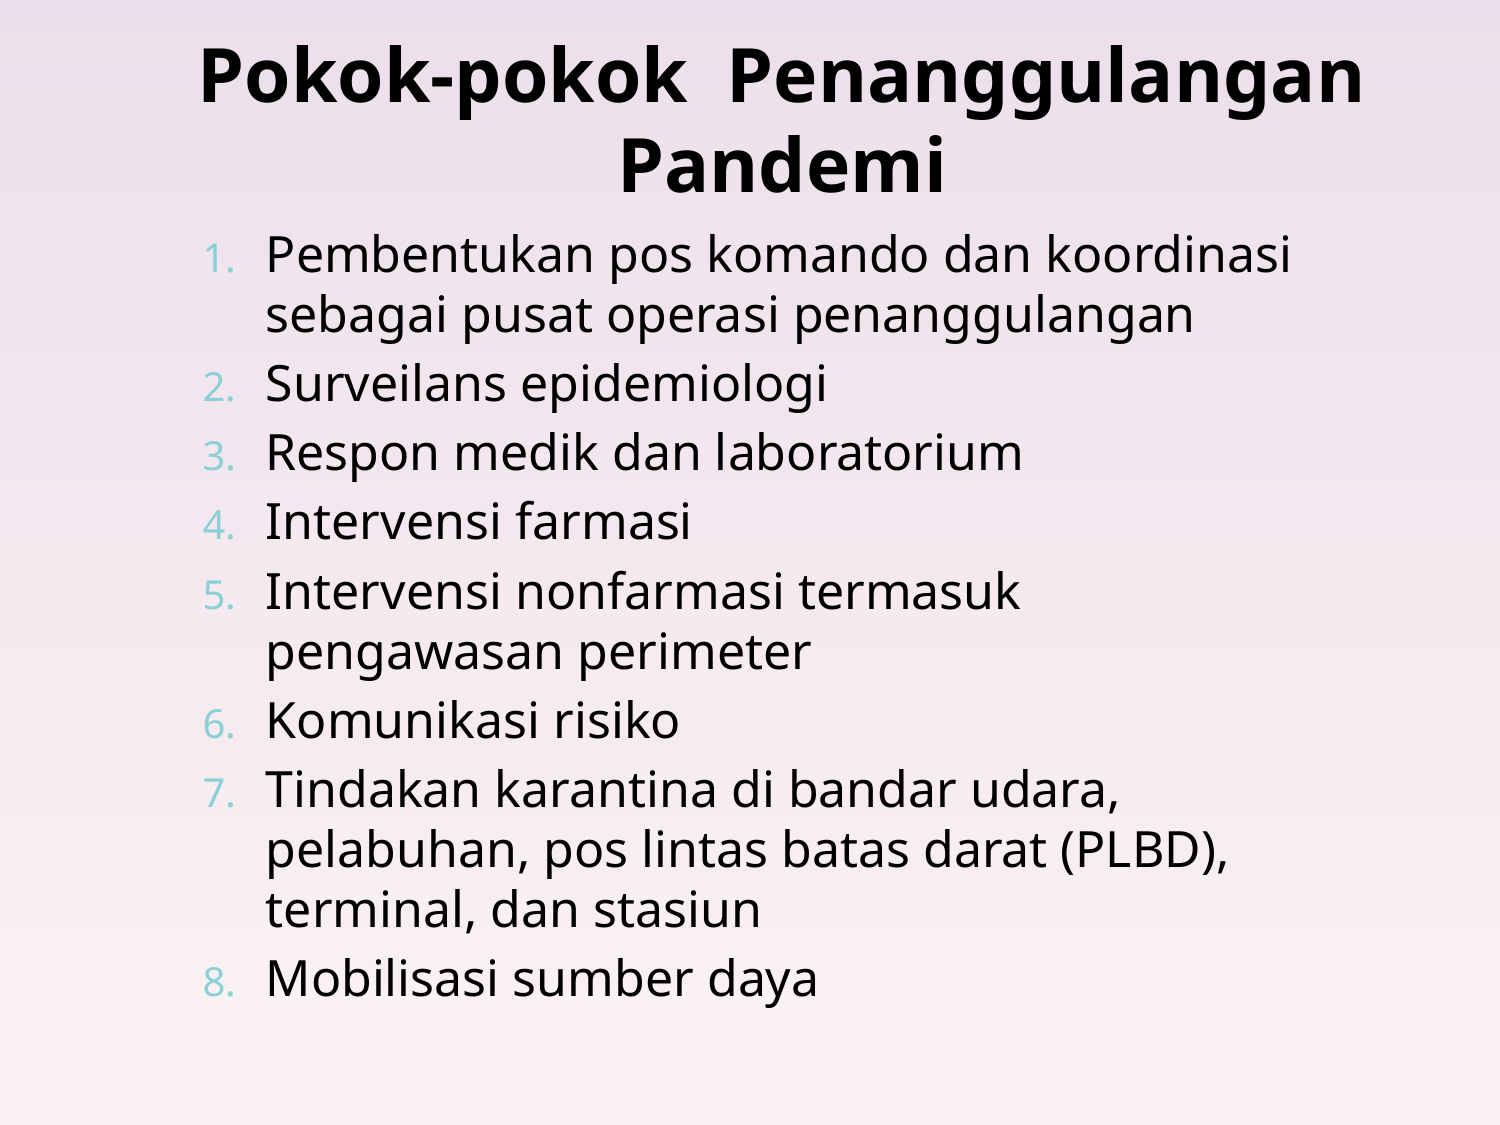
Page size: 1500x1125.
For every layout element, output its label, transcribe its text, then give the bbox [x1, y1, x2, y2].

list Pembentukan pos komando dan koordinasi sebagai pusat operasi penanggulangan Surveilans epidemiologi Respon medik dan laboratorium Intervensi farmasi Intervensi nonfarmasi termasuk pengawasan perimeter Komunikasi risiko Tindakan karantina di bandar udara, pelabuhan, pos lintas batas darat (PLBD), terminal, dan stasiun Mobilisasi sumber daya [187, 215, 1341, 722]
title Pokok-pokok Penanggulangan Pandemi [162, 19, 1402, 149]
